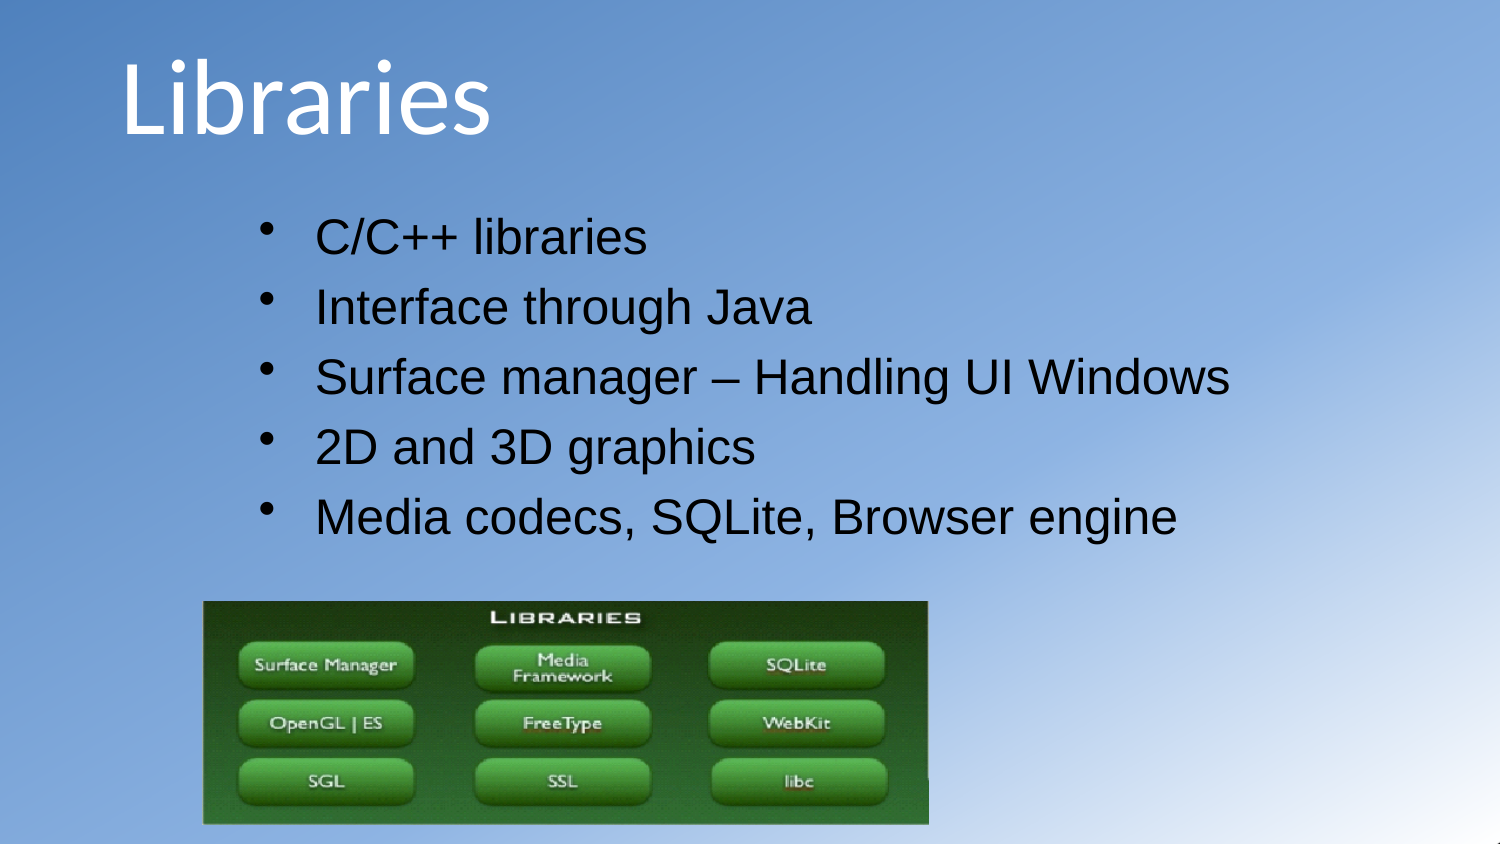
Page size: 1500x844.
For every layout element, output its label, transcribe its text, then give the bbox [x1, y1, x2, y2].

title Libraries [120, 26, 1380, 161]
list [202, 600, 929, 826]
picture [0, 0, 1500, 844]
text_box C/C++ libraries Interface through Java Surface manager – Handling UI Windows 2D and 3D graphics Media codecs, SQLite, Browser engine [243, 196, 1257, 563]
